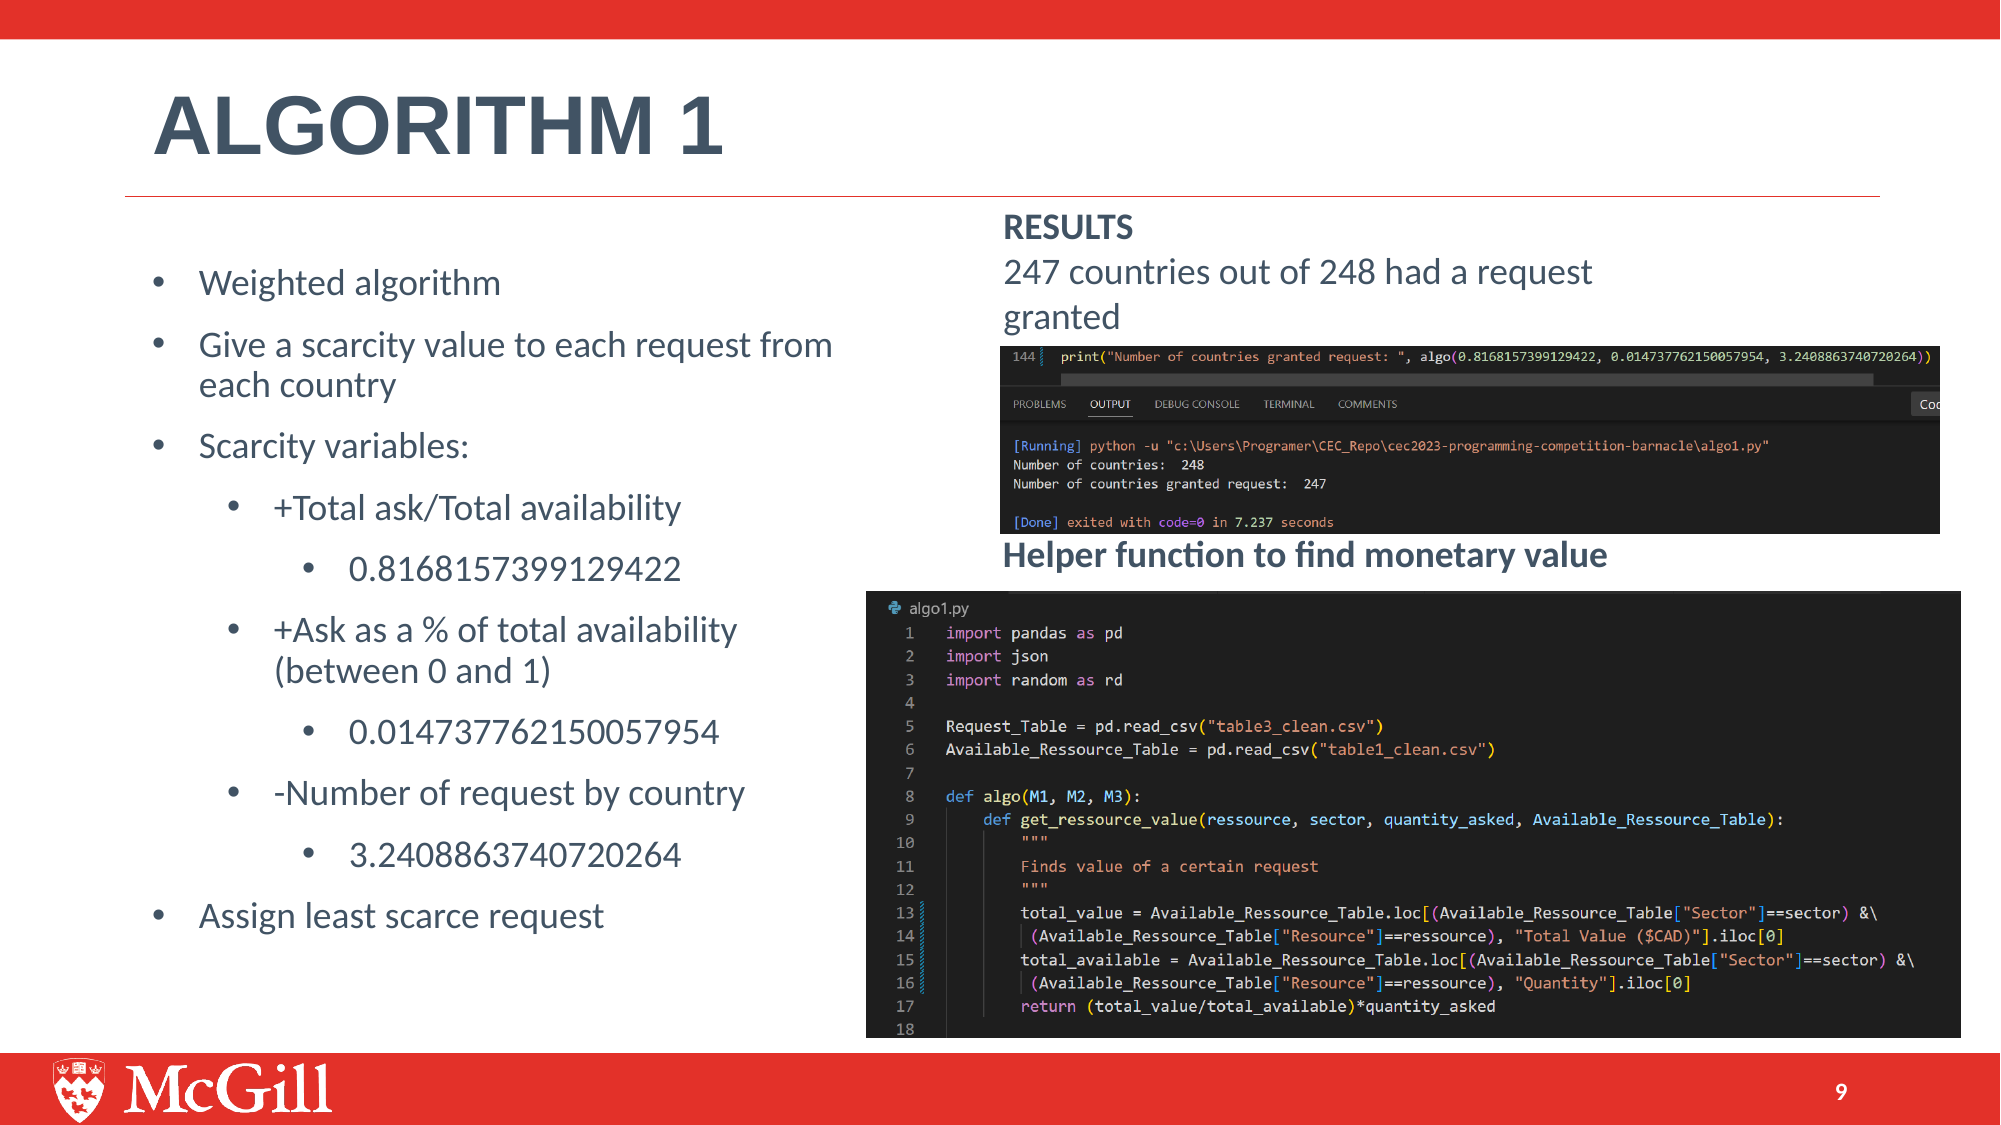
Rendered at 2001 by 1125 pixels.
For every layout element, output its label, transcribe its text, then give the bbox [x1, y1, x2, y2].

text_box RESULTS 247 countries out of 248 had a request granted ​ [988, 194, 1662, 345]
text_box Weighted algorithm Give a scarcity value to each request from each country Scarcity variables: +Total ask/Total availability 0.8168157399129422 +Ask as a % of total availability (between 0 and 1) 0.014737762150057954 -Number of request by country 3.2408863740720264 Assign least scarce request [137, 256, 874, 990]
text_box Helper function to find monetary value [987, 522, 1708, 583]
slide_number 9 [1412, 1060, 1863, 1120]
picture [1000, 346, 1940, 534]
picture [866, 591, 1961, 1038]
title Algorithm 1 [137, 59, 1863, 195]
picture [53, 1058, 332, 1123]
